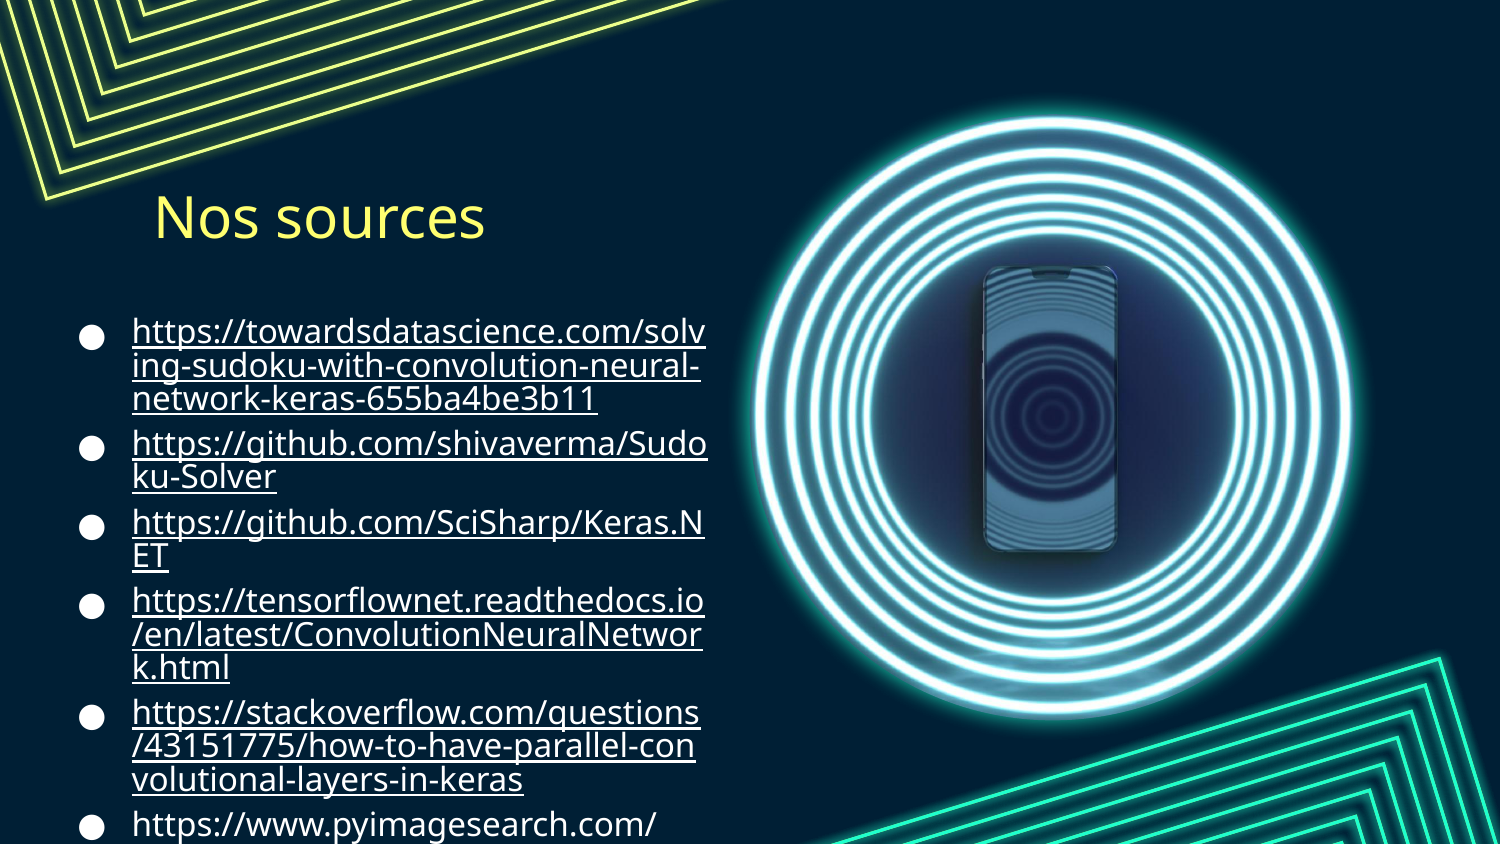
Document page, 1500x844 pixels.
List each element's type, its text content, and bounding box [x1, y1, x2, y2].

picture [749, 113, 1356, 412]
list https://towardsdatascience.com/solving-sudoku-with-convolution-neural-network-keras-655ba4be3b11 https://github.com/shivaverma/Sudoku-Solver https://github.com/SciSharp/Keras.NET https://tensorflownet.readthedocs.io/en/latest/ConvolutionNeuralNetwork.html https://stackoverflow.com/questions/43151775/how-to-have-parallel-convolutional-layers-in-keras https://www.pyimagesearch.com/2019/01/07/auto-keras-and-automl-a-getting-started-guide/ https://blog.tensorflow.org/2020/01/hyperparameter-tuning-with-keras-tuner.html [41, 210, 728, 803]
picture [749, 113, 939, 302]
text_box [481, 412, 1500, 844]
title Nos sources [138, 191, 697, 240]
picture [1165, 113, 1356, 306]
